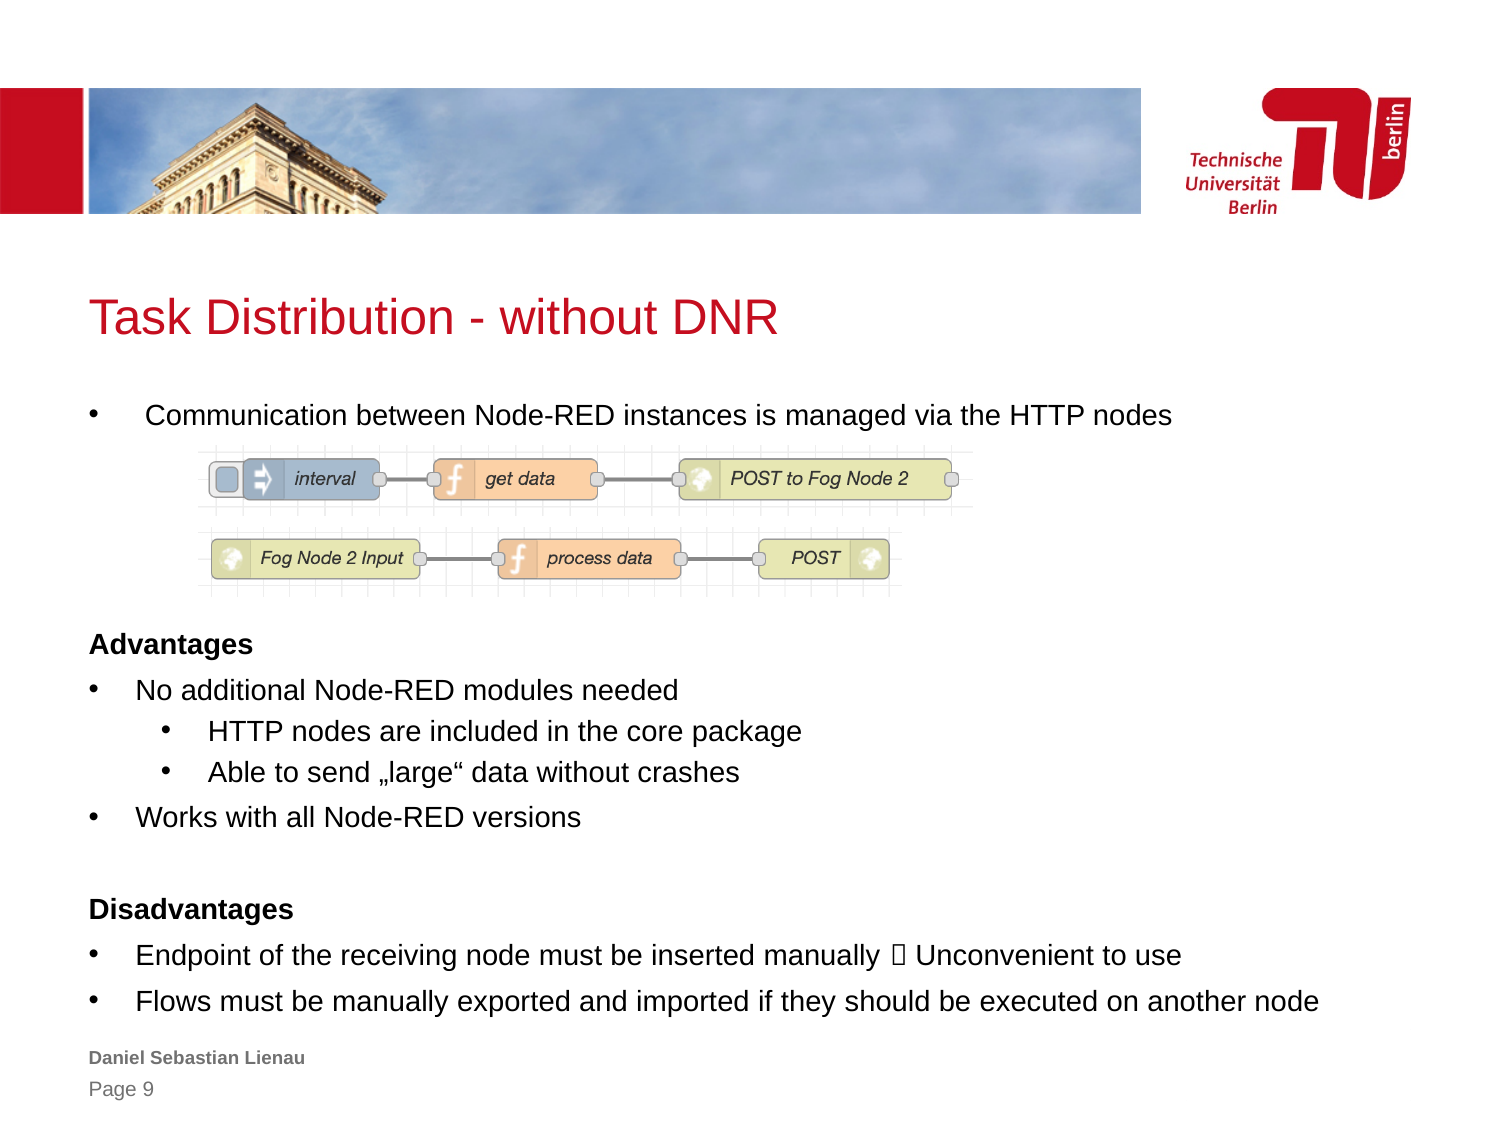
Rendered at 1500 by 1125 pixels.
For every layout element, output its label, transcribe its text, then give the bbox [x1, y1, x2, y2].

picture [0, 88, 1141, 214]
title Task Distribution - without DNR [88, 285, 1411, 345]
slide_number Page 9 [88, 1075, 1176, 1101]
picture [198, 445, 973, 517]
picture [198, 527, 902, 597]
list Communication between Node-RED instances is managed via the HTTP nodes Advantages No additional Node-RED modules needed HTTP nodes are included in the core package Able to send „large“ data without crashes Works with all Node-RED versions Disadvantages Endpoint of the receiving node must be inserted manually  Unconvenient to use Flows must be manually exported and imported if they should be executed on another node [88, 385, 1411, 1033]
footer Daniel Sebastian Lienau [88, 1045, 1247, 1076]
picture [1186, 88, 1411, 214]
